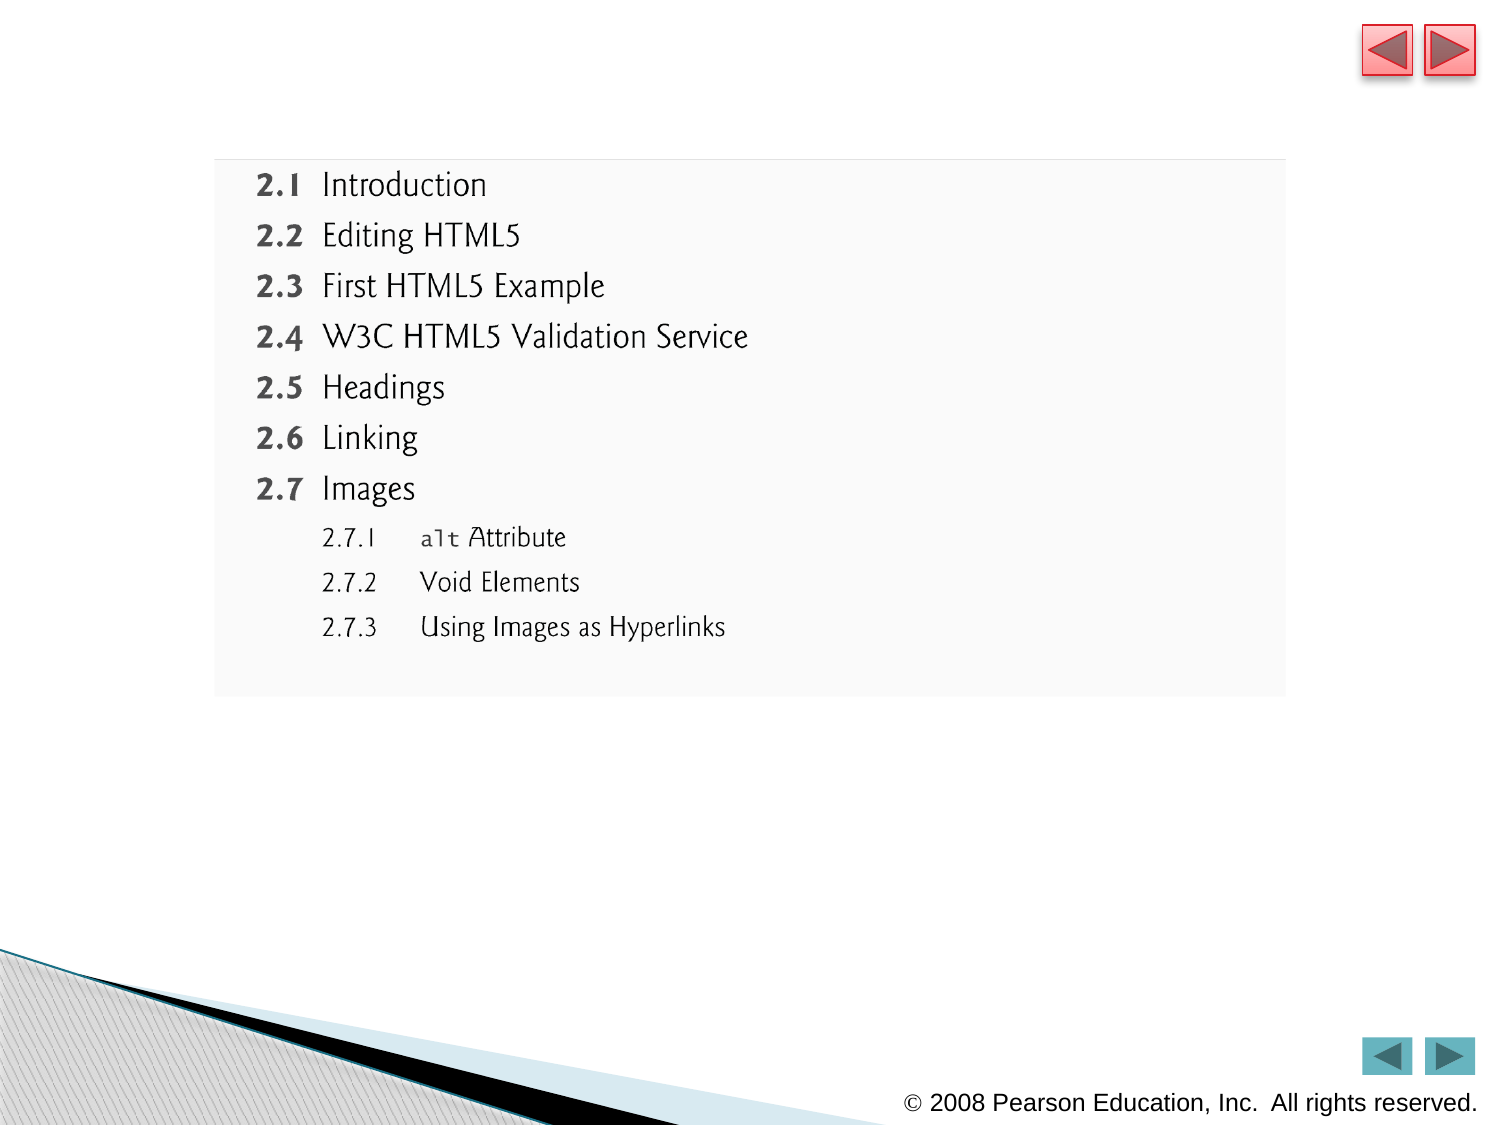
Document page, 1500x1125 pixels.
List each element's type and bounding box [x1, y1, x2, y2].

picture [0, 106, 1500, 1018]
